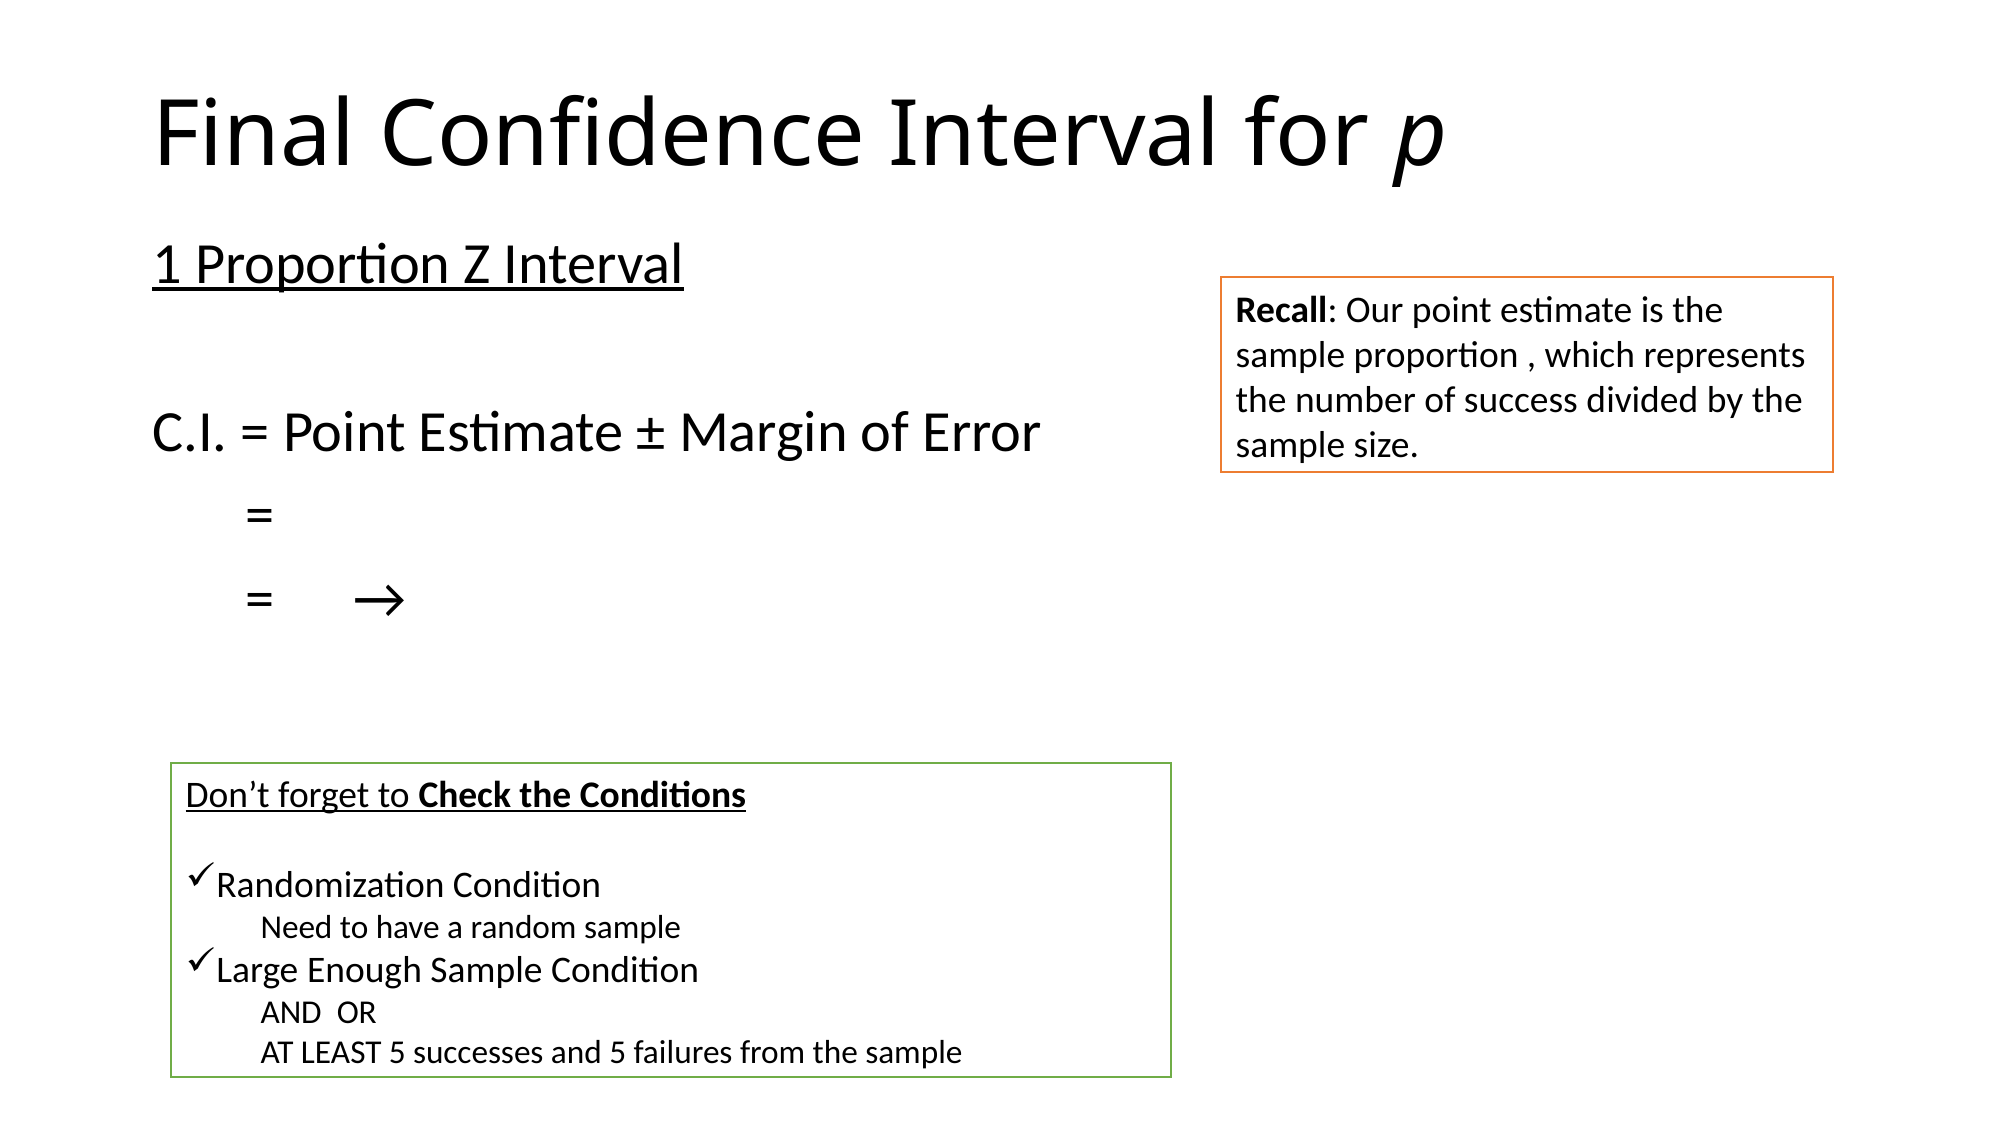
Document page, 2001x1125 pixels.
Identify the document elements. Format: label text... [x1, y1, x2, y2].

title Final Confidence Interval for p [137, 27, 1863, 245]
